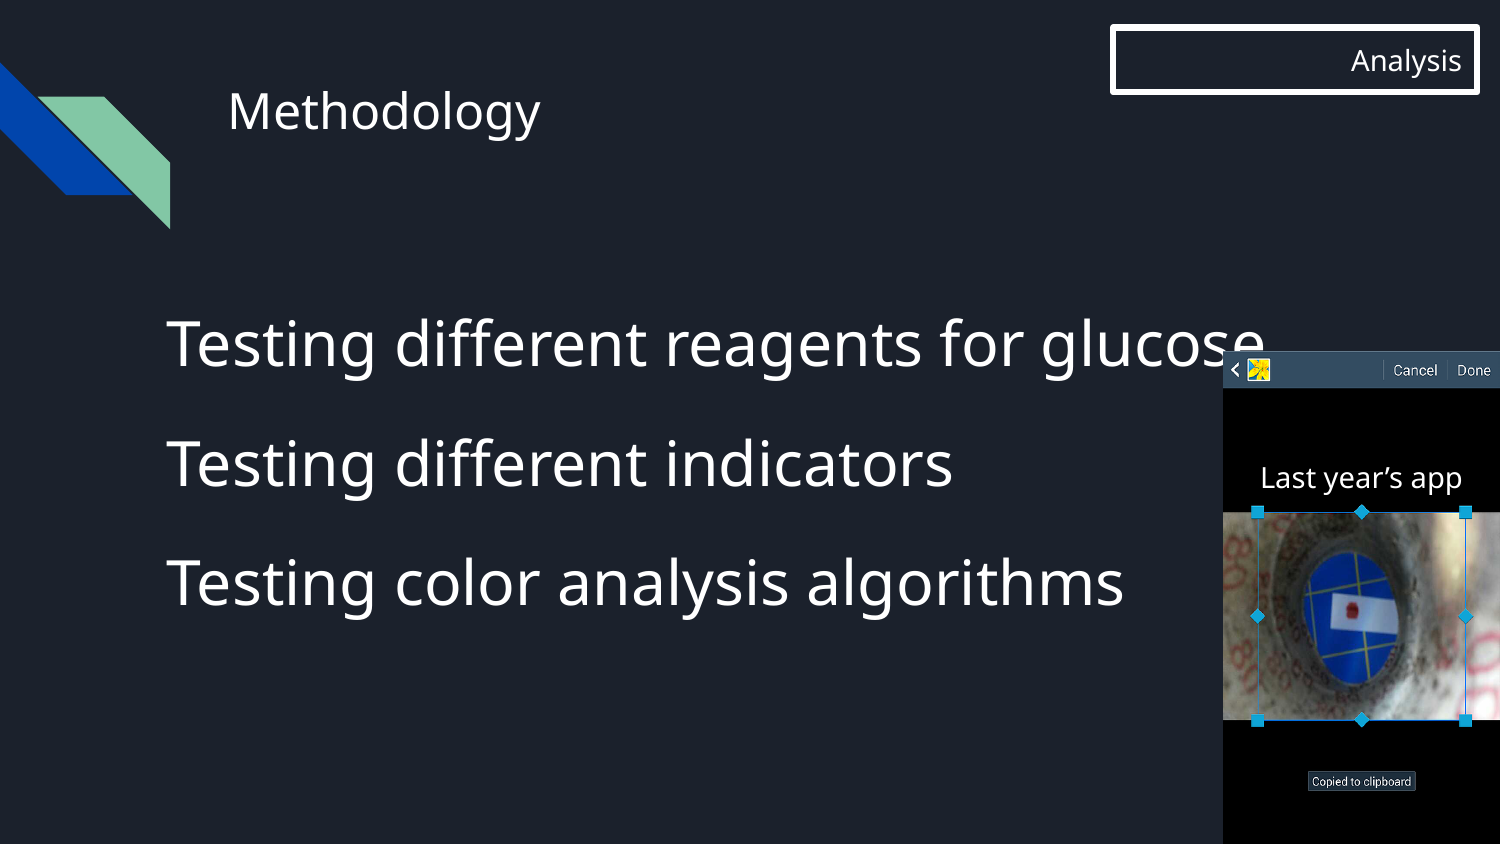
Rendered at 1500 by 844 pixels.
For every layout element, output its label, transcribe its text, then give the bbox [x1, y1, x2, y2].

title Methodology [212, 64, 1368, 215]
text_box Analysis [1113, 27, 1478, 93]
picture [1222, 344, 1500, 844]
list Testing different reagents for glucose Testing different indicators Testing color analysis algorithms [151, 277, 1307, 756]
